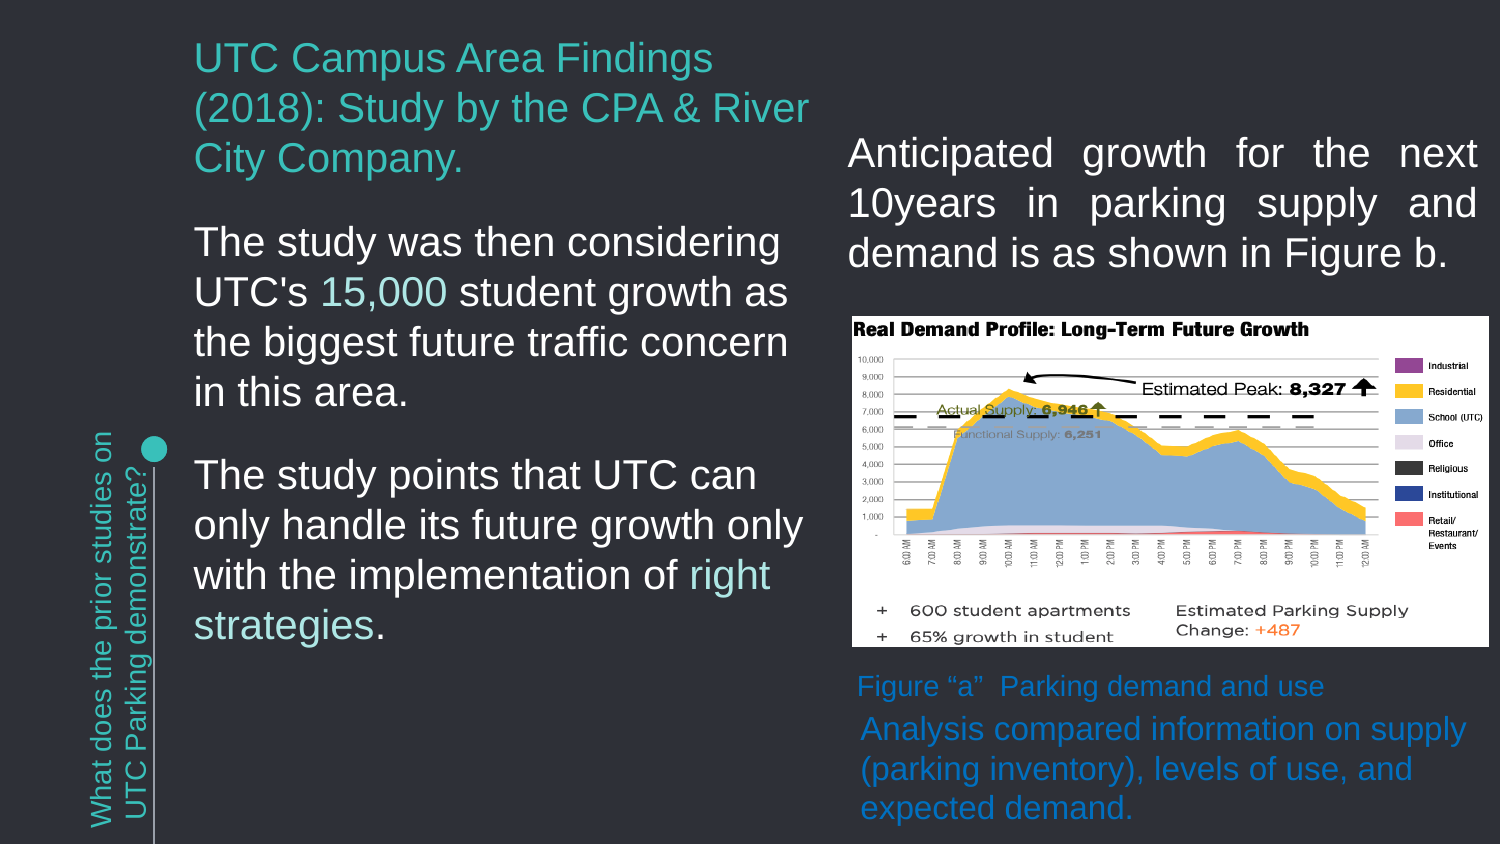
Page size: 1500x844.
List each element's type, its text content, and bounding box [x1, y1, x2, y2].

text_box Analysis compared information on supply (parking inventory), levels of use, and expected demand. [845, 710, 1494, 834]
text_box Anticipated growth for the next 10years in parking supply and demand is as shown in Figure b. [832, 118, 1493, 284]
text_box What does the prior studies on UTC Parking demonstrate? [66, 384, 150, 844]
text_box UTC Campus Area Findings (2018): Study by the CPA & River City Company. The study was then considering UTC's 15,000 student growth as the biggest future traffic concern in this area. The study points that UTC can only handle its future growth only with the implementation of right strategies. [178, 23, 839, 839]
text_box Figure “a” Parking demand and use [842, 659, 1500, 710]
picture [852, 316, 1490, 647]
